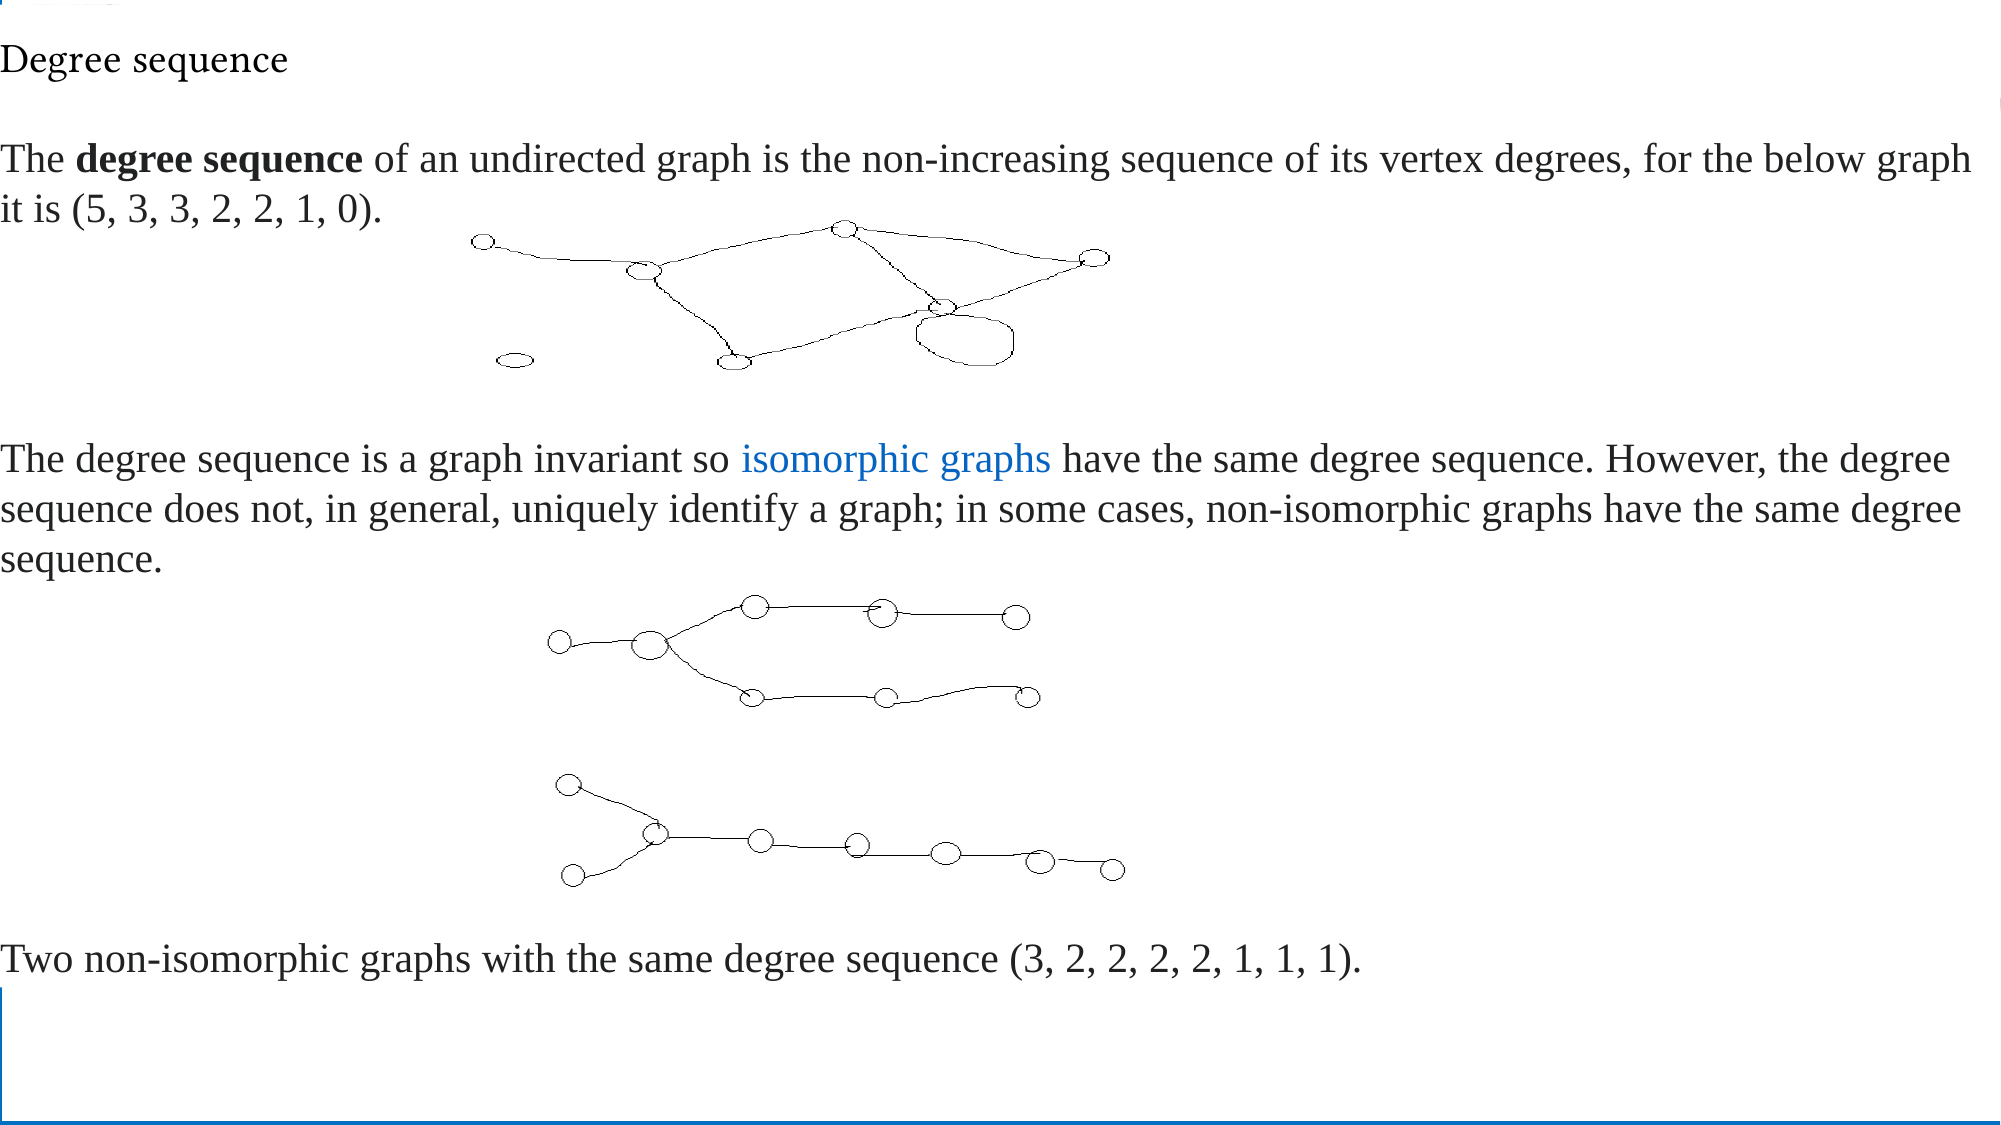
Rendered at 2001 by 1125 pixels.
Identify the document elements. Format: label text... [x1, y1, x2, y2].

picture [439, 203, 1148, 397]
picture [532, 556, 1133, 910]
text_box Degree sequence The degree sequence of an undirected graph is the non-increasing sequence of its vertex degrees, for the below graph it is (5, 3, 3, 2, 2, 1, 0). The degree sequence is a graph invariant so isomorphic graphs have the same degree sequence. However, the degree sequence does not, in general, uniquely identify a graph; in some cases, non-isomorphic graphs have the same degree sequence. Two non-isomorphic graphs with the same degree sequence (3, 2, 2, 2, 2, 1, 1, 1). [0, 4, 2000, 988]
text_box [5, 487, 318, 800]
